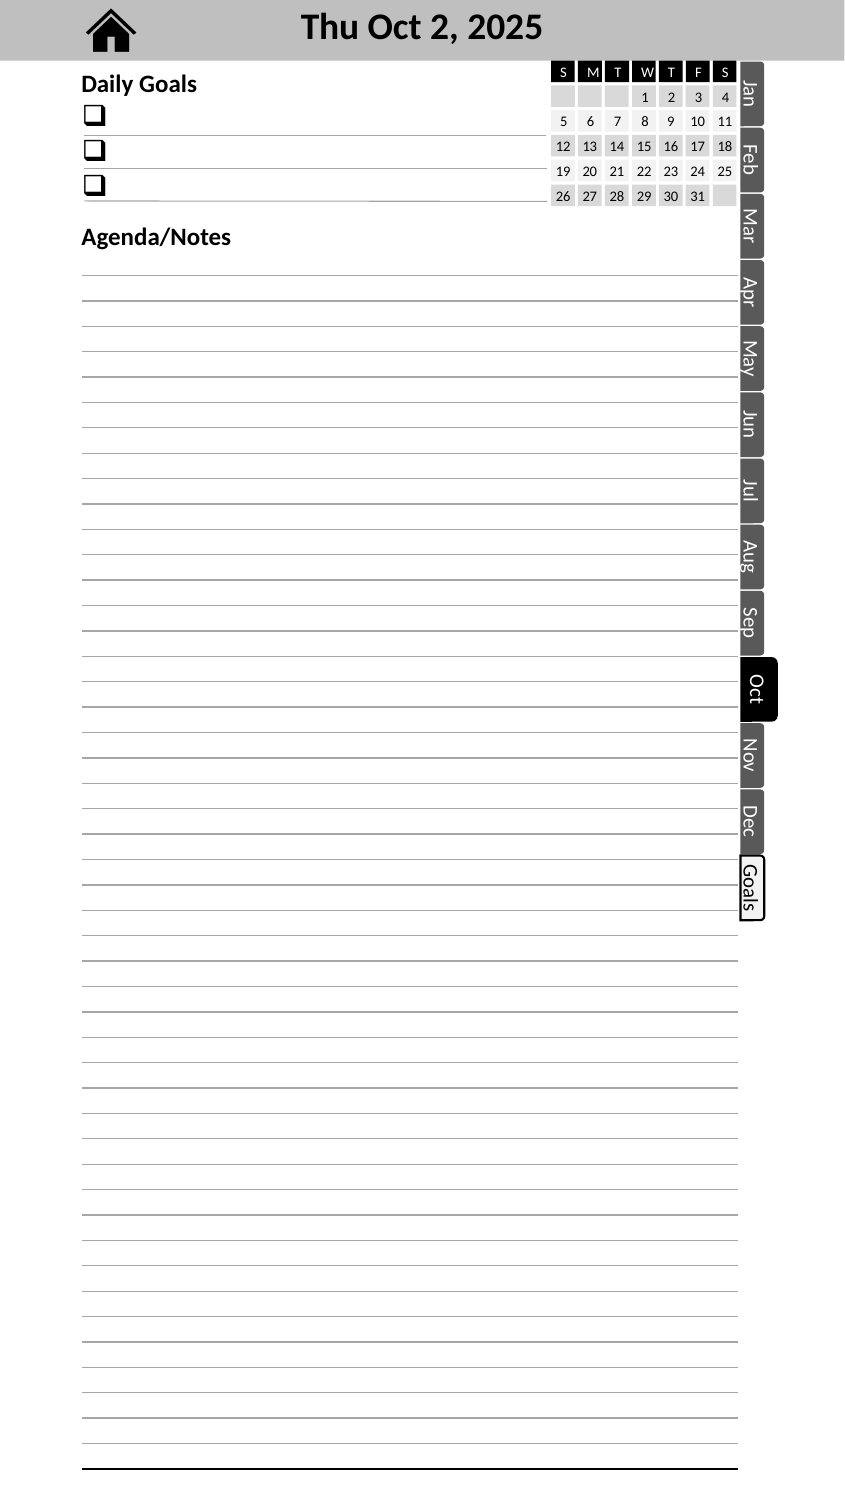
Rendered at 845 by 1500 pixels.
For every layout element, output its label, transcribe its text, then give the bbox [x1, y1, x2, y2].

picture [82, 1, 140, 59]
list Thu Oct 2, 2025 [190, 0, 655, 61]
